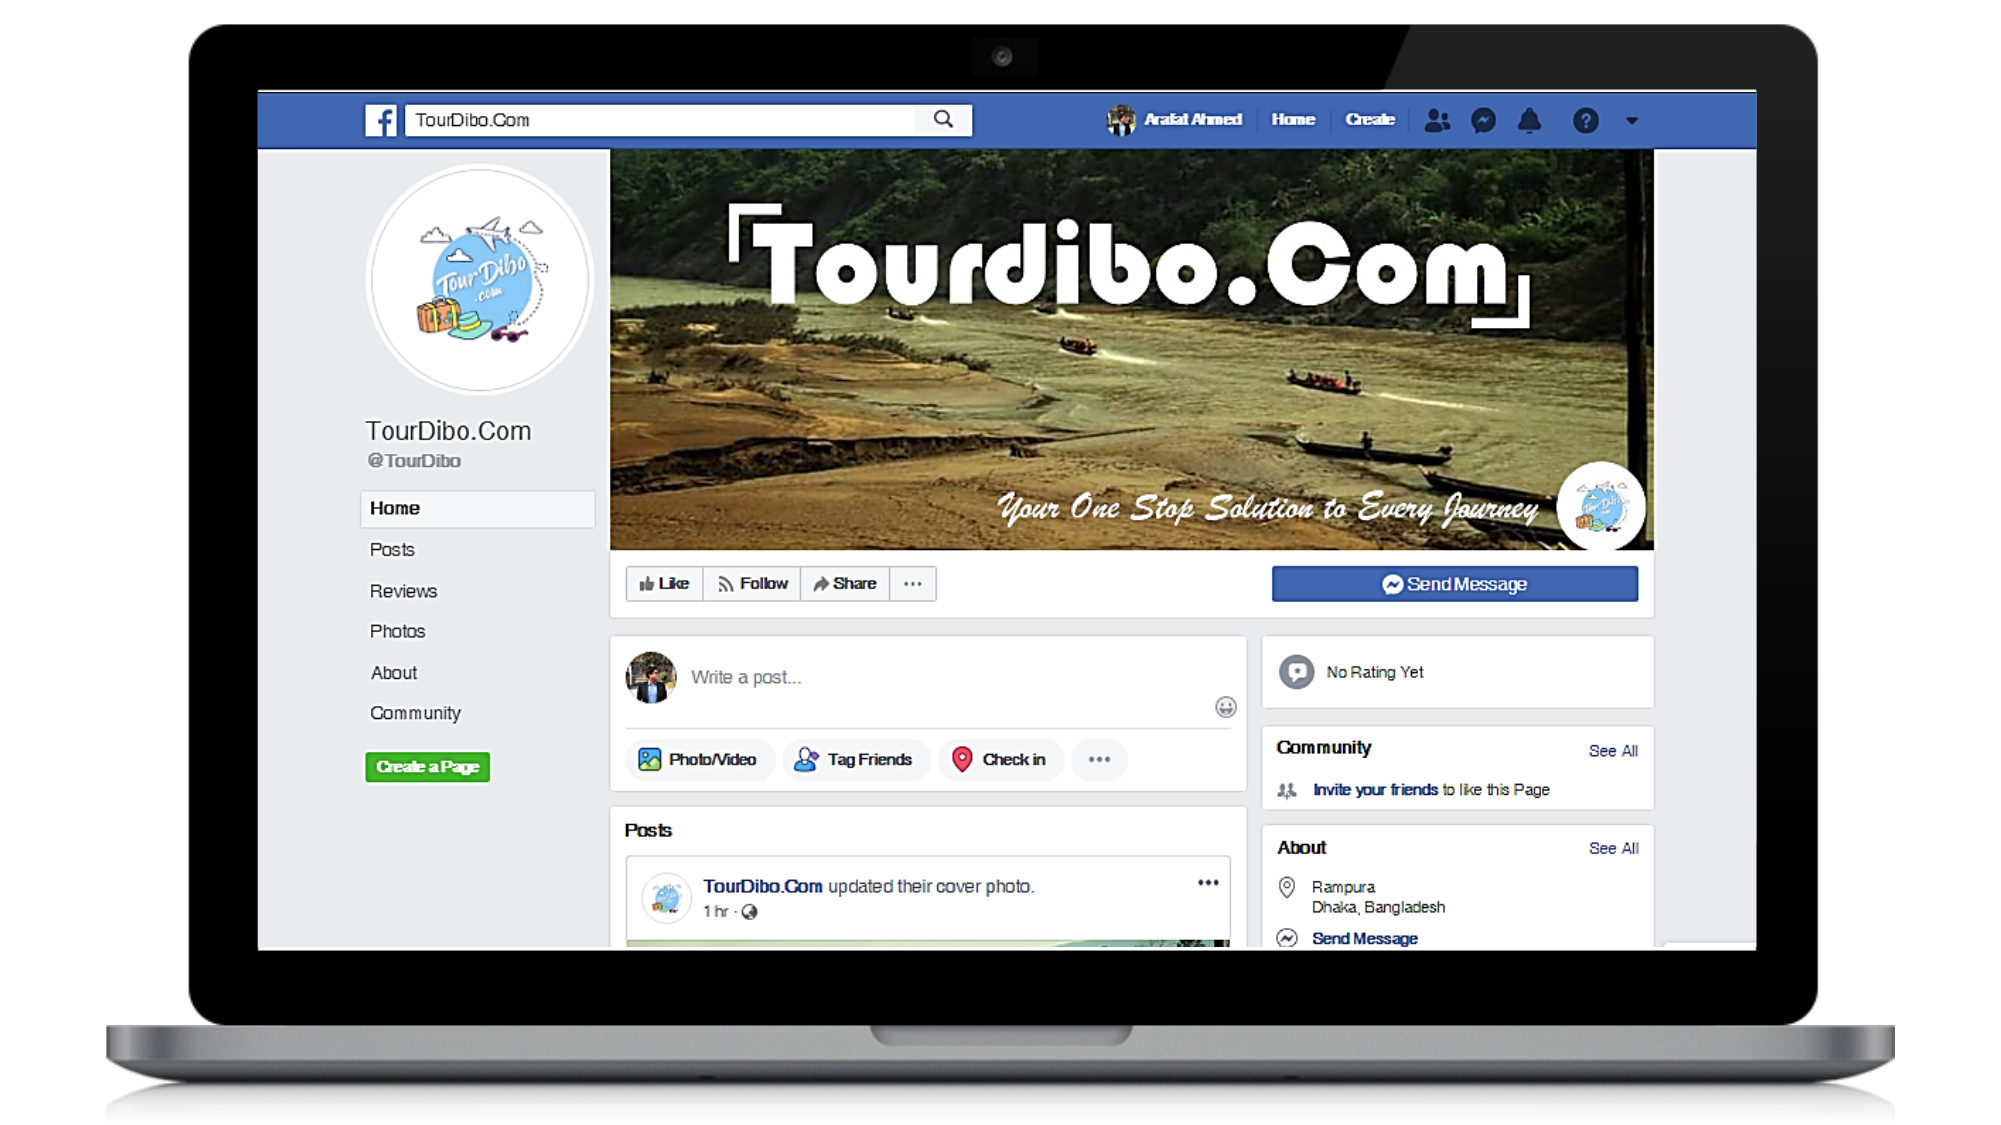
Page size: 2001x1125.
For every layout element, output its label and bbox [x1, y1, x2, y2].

picture [105, 23, 1895, 1125]
